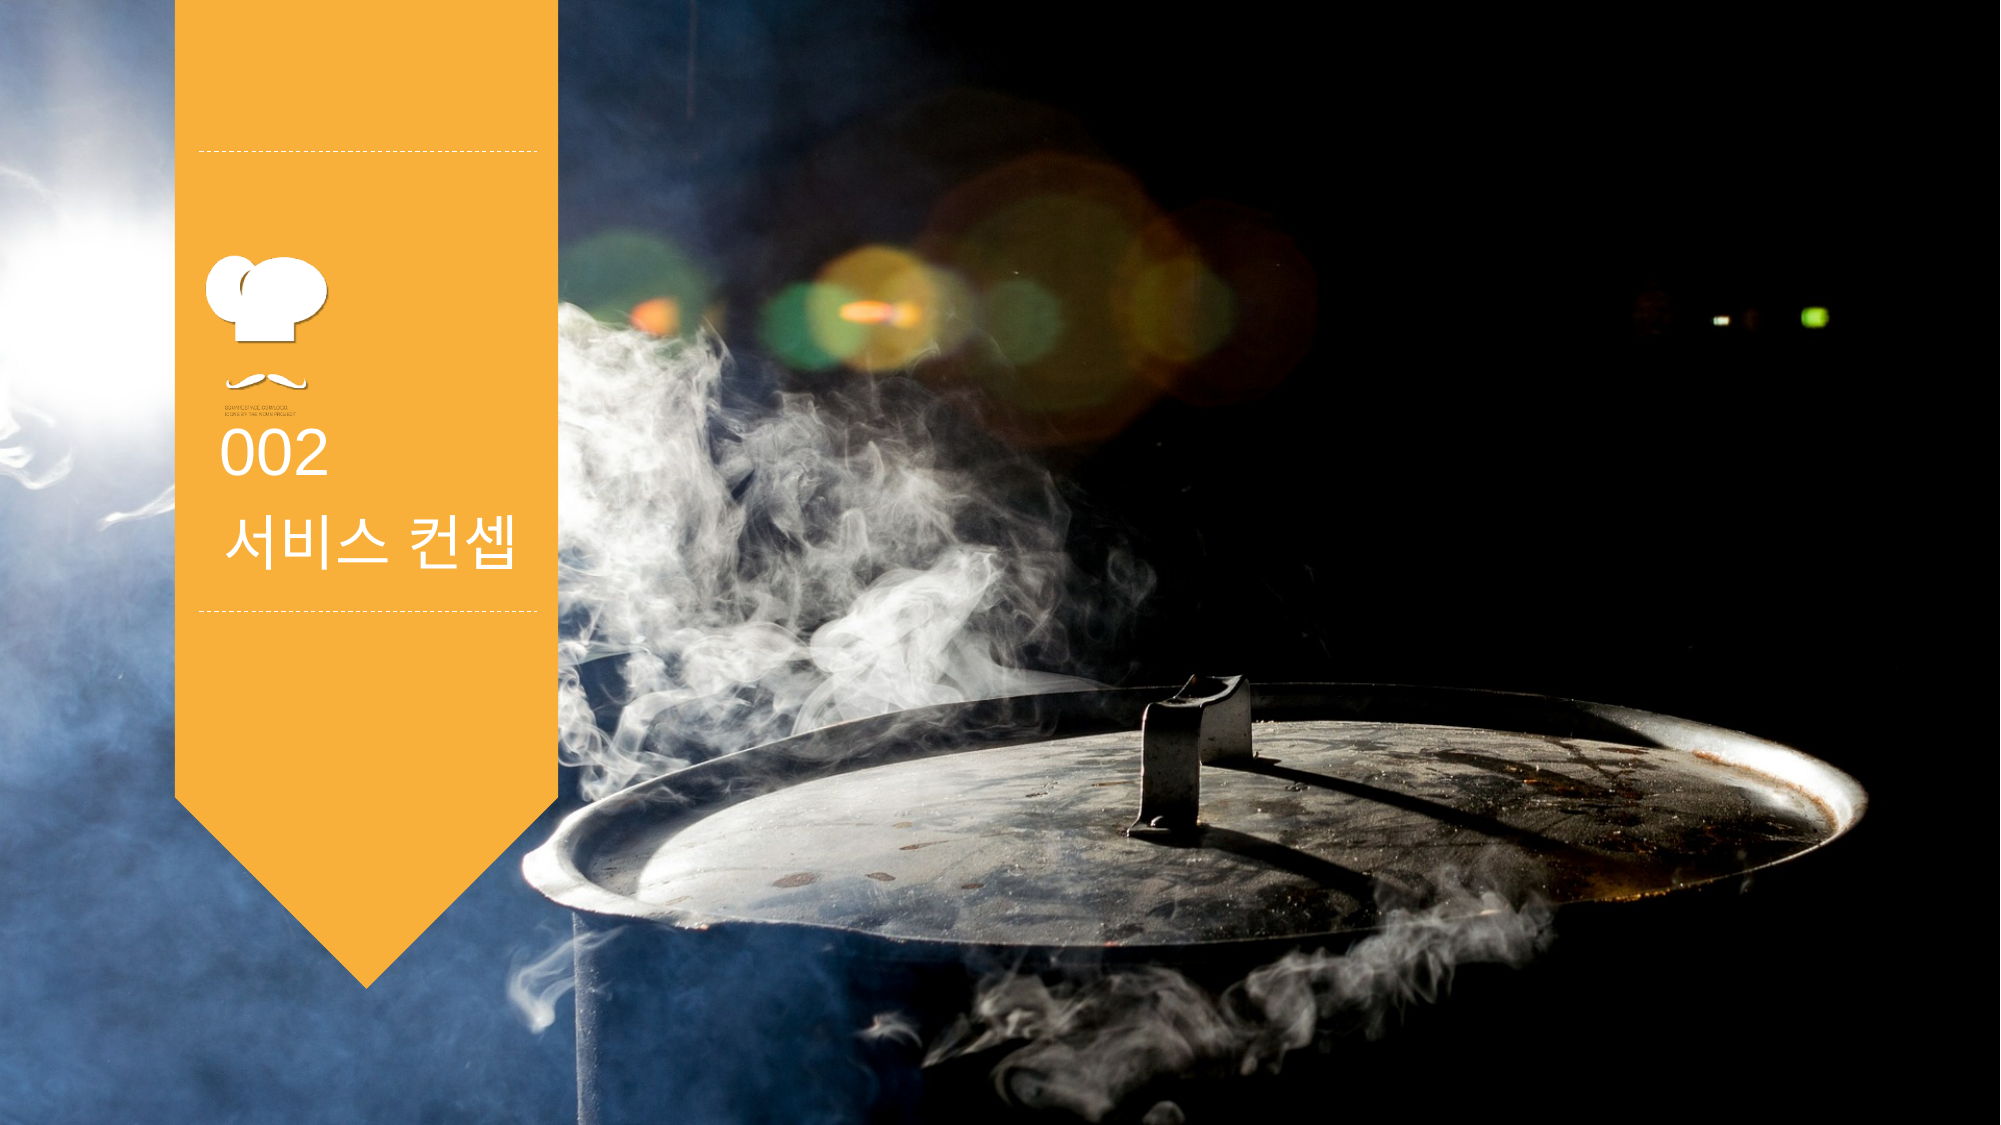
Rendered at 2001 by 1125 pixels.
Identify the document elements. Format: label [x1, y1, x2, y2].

picture [0, 0, 2000, 1125]
text_box [174, 0, 559, 989]
text_box [195, 230, 341, 423]
